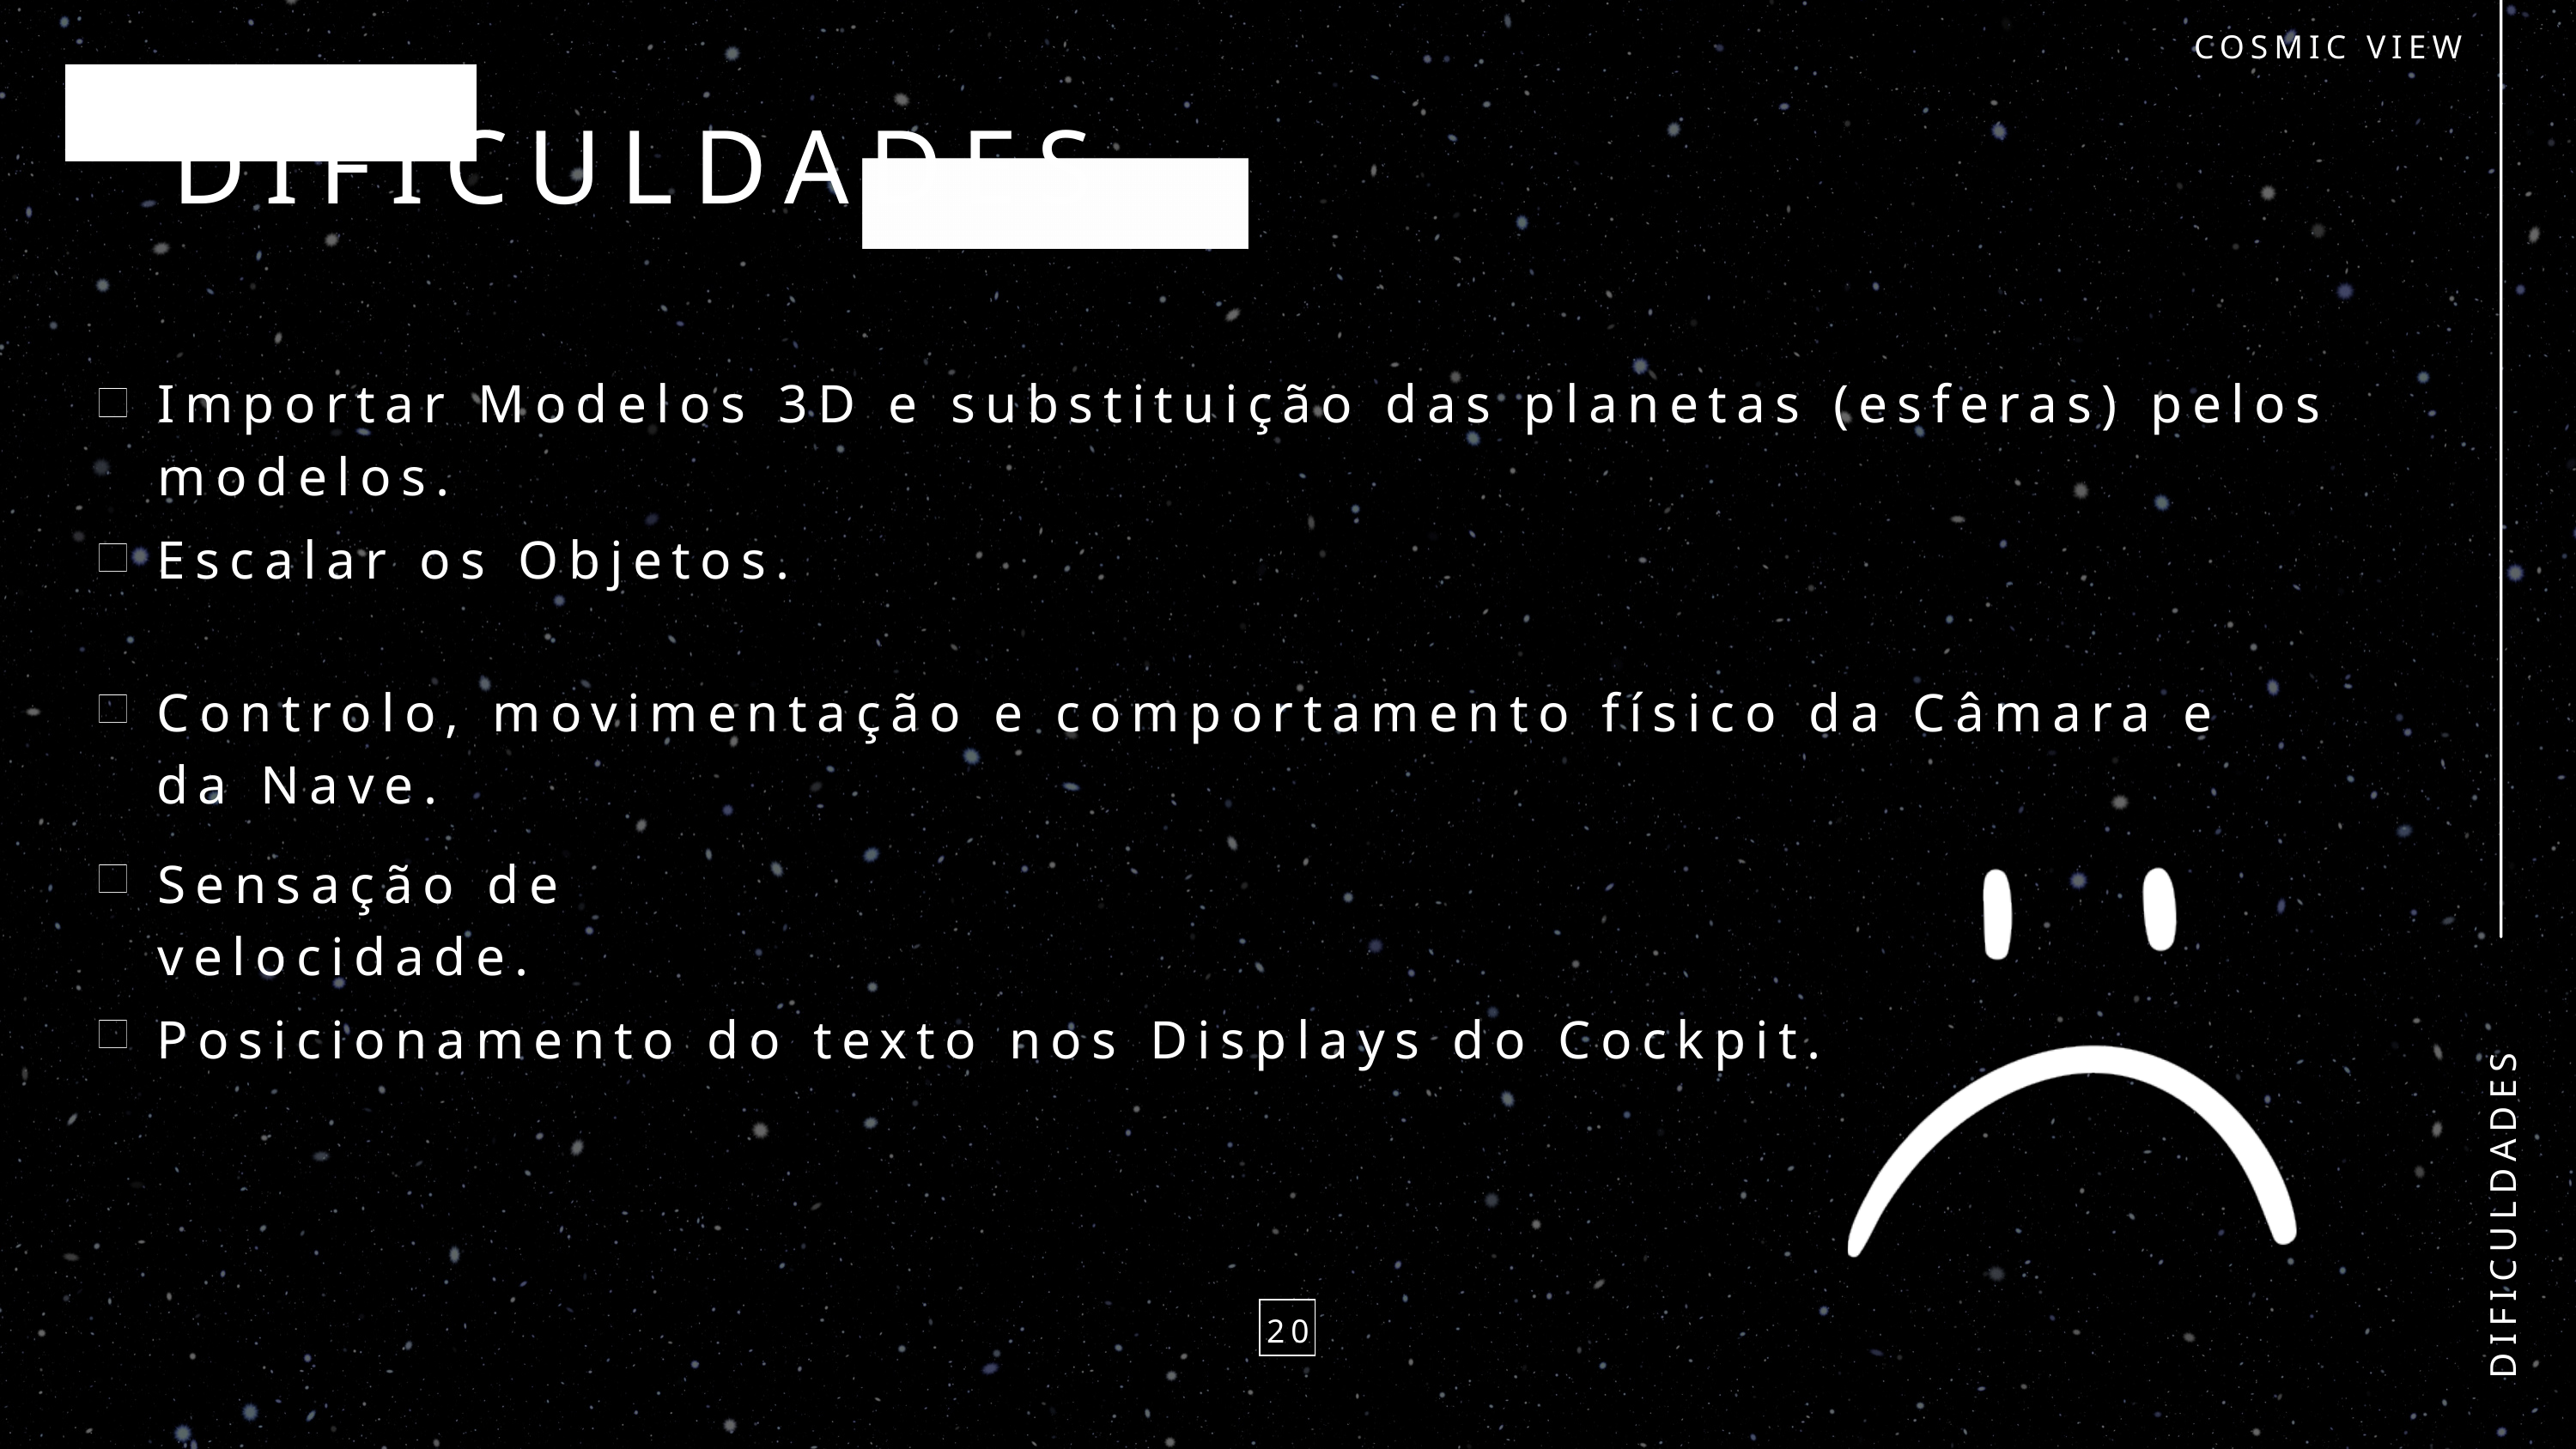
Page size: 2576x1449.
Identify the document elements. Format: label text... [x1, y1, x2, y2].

text_box [99, 864, 127, 893]
text_box DIFICULDADES [2473, 937, 2524, 1379]
text_box [1847, 1070, 2299, 1260]
text_box 20 [1316, 1304, 1327, 1349]
text_box [99, 388, 127, 417]
picture [861, 158, 1249, 249]
text_box Importar Modelos 3D e substituição das planetas (esferas) pelos modelos. [157, 361, 2409, 506]
text_box [1847, 864, 2299, 997]
text_box [1259, 1299, 1316, 1356]
text_box 20 [1248, 1304, 1259, 1349]
picture [65, 64, 477, 162]
text_box Sensação de velocidade. [157, 840, 893, 986]
text_box DIFICULDADES [172, 81, 2056, 224]
text_box [99, 694, 127, 723]
text_box [99, 543, 127, 572]
text_box COSMIC VIEW [2173, 20, 2483, 65]
text_box Controlo, movimentação e comportamento físico da Câmara e da Nave. [156, 596, 2299, 815]
text_box [0, 0, 2576, 1449]
text_box [99, 1020, 127, 1048]
text_box Posicionamento do texto nos Displays do Cockpit. [156, 997, 2373, 1070]
text_box Escalar os Objetos. [156, 516, 2373, 590]
